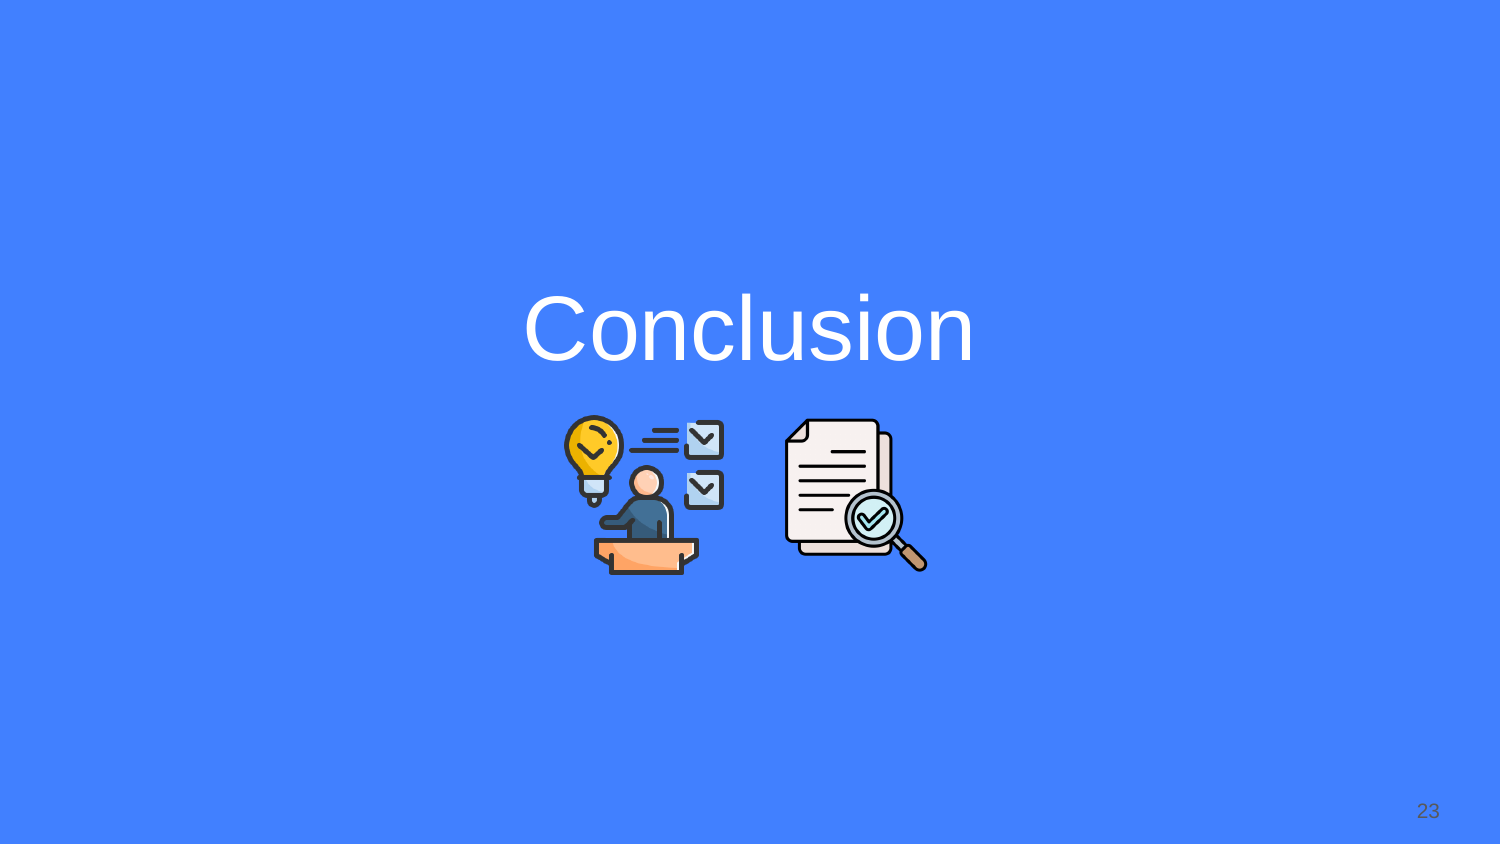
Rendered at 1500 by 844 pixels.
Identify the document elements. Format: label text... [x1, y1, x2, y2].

picture [775, 414, 936, 575]
picture [564, 414, 724, 575]
title Conclusion [0, 253, 1500, 418]
slide_number ‹#› [1364, 777, 1455, 842]
